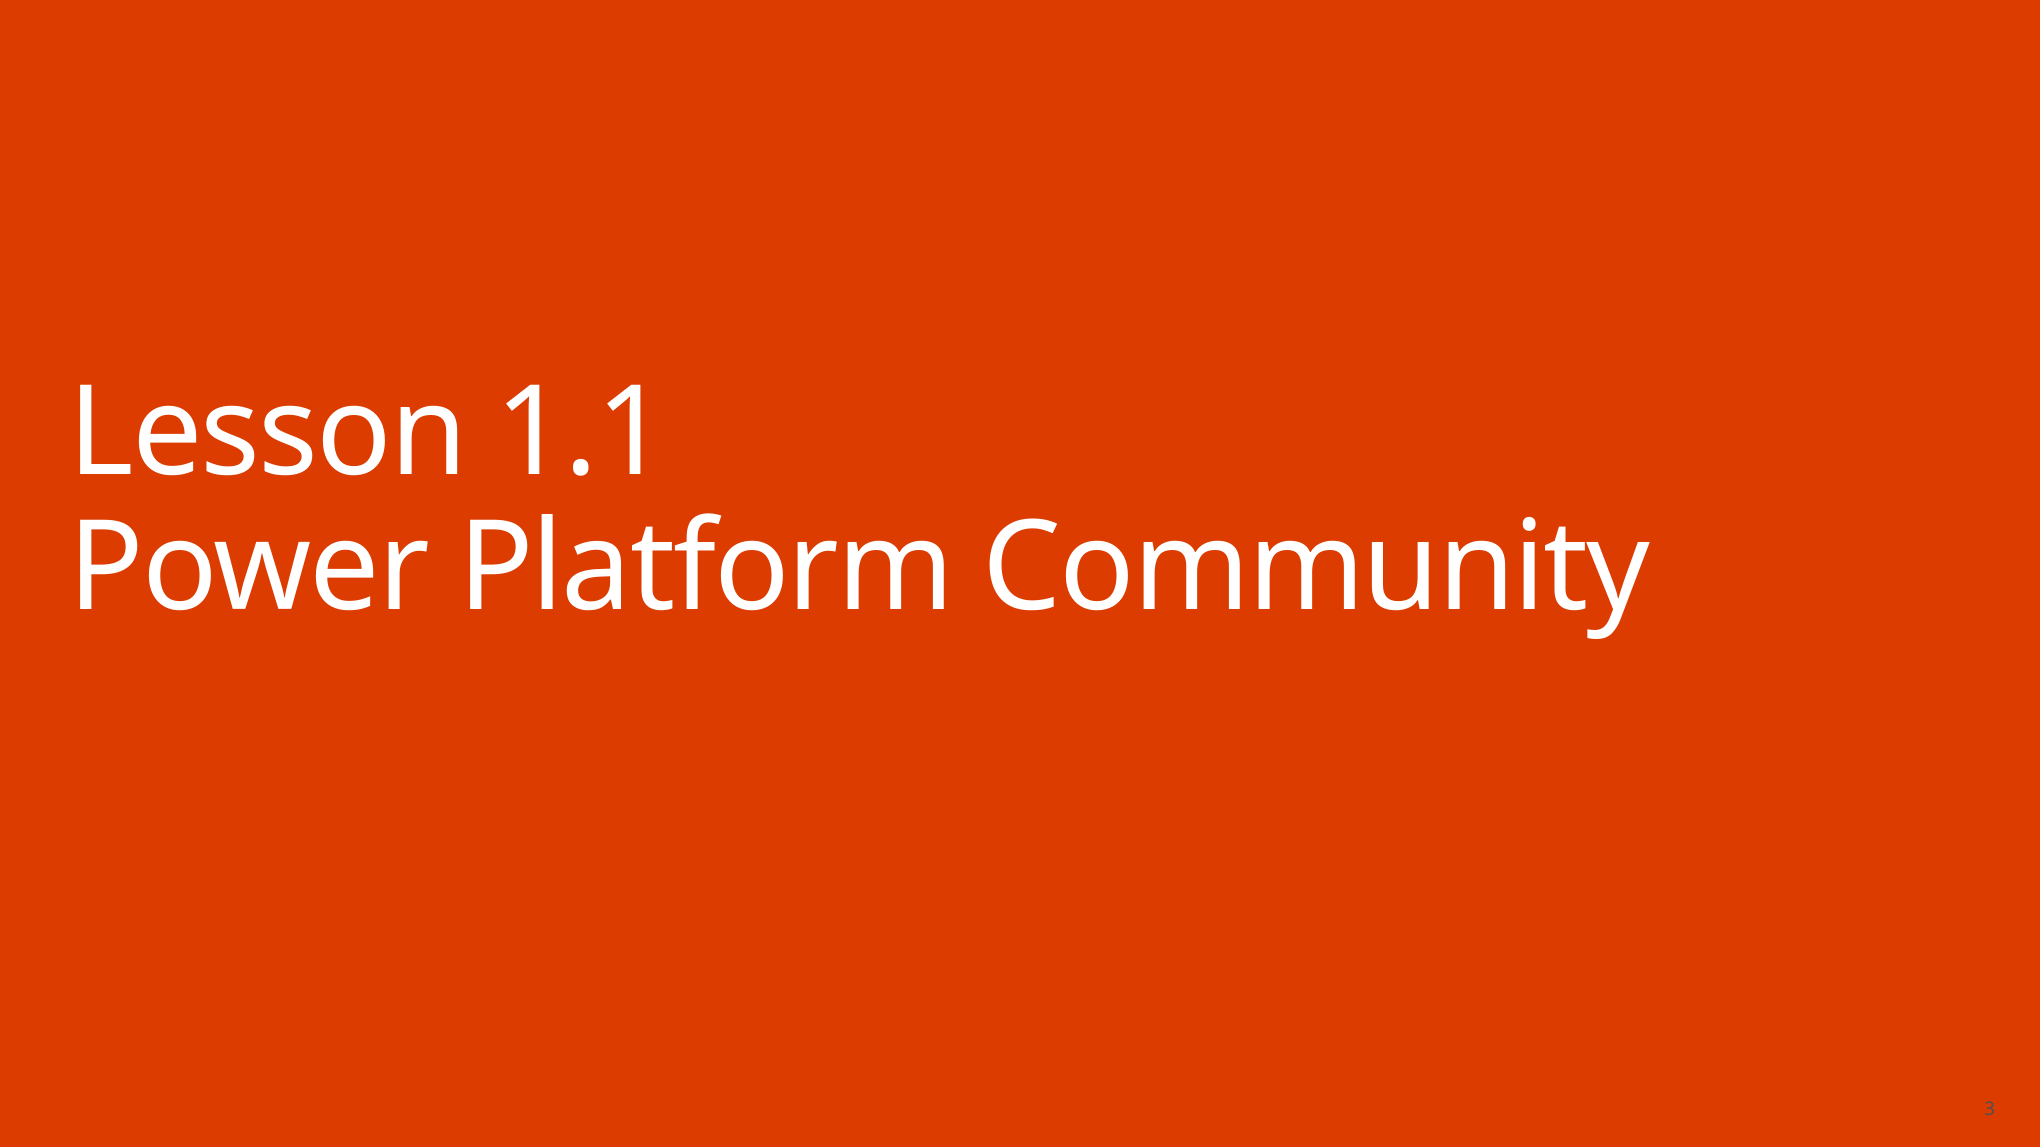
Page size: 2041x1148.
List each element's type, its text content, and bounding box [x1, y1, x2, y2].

title Lesson 1.1 Power Platform Community [45, 351, 1887, 634]
slide_number 3 [1902, 1097, 1996, 1121]
